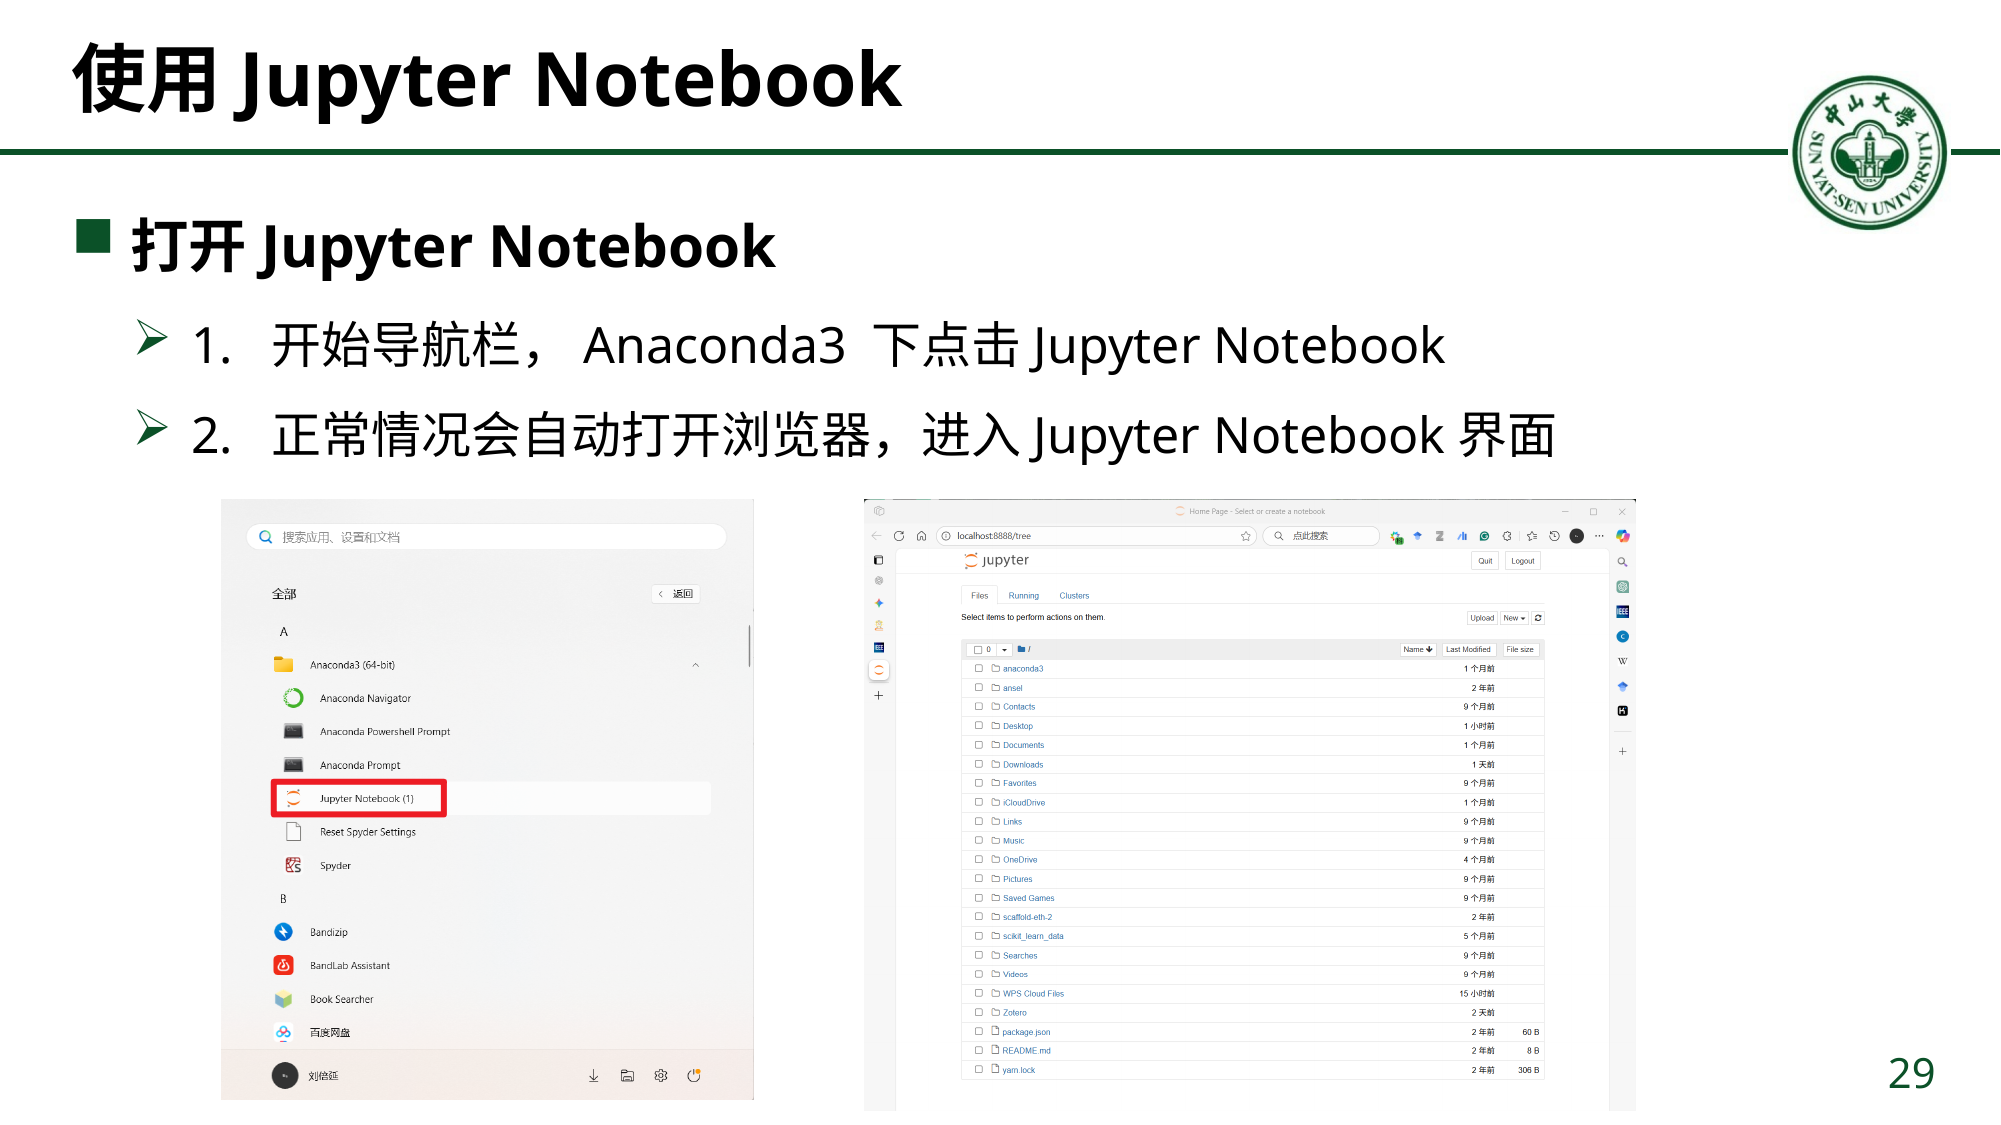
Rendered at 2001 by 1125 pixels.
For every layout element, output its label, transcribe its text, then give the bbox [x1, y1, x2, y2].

slide_number 29 [1636, 1039, 1951, 1100]
picture [220, 499, 754, 1100]
text_box 1. 开始导航栏，Anaconda3 下点击Jupyter Notebook 2. 正常情况会自动打开浏览器，进入Jupyter Notebook界面 [117, 275, 1781, 471]
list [864, 499, 1636, 1111]
picture [1788, 71, 1951, 234]
title 使用Jupyter Notebook [56, 0, 1732, 153]
text_box 打开Jupyter Notebook [56, 201, 1894, 287]
